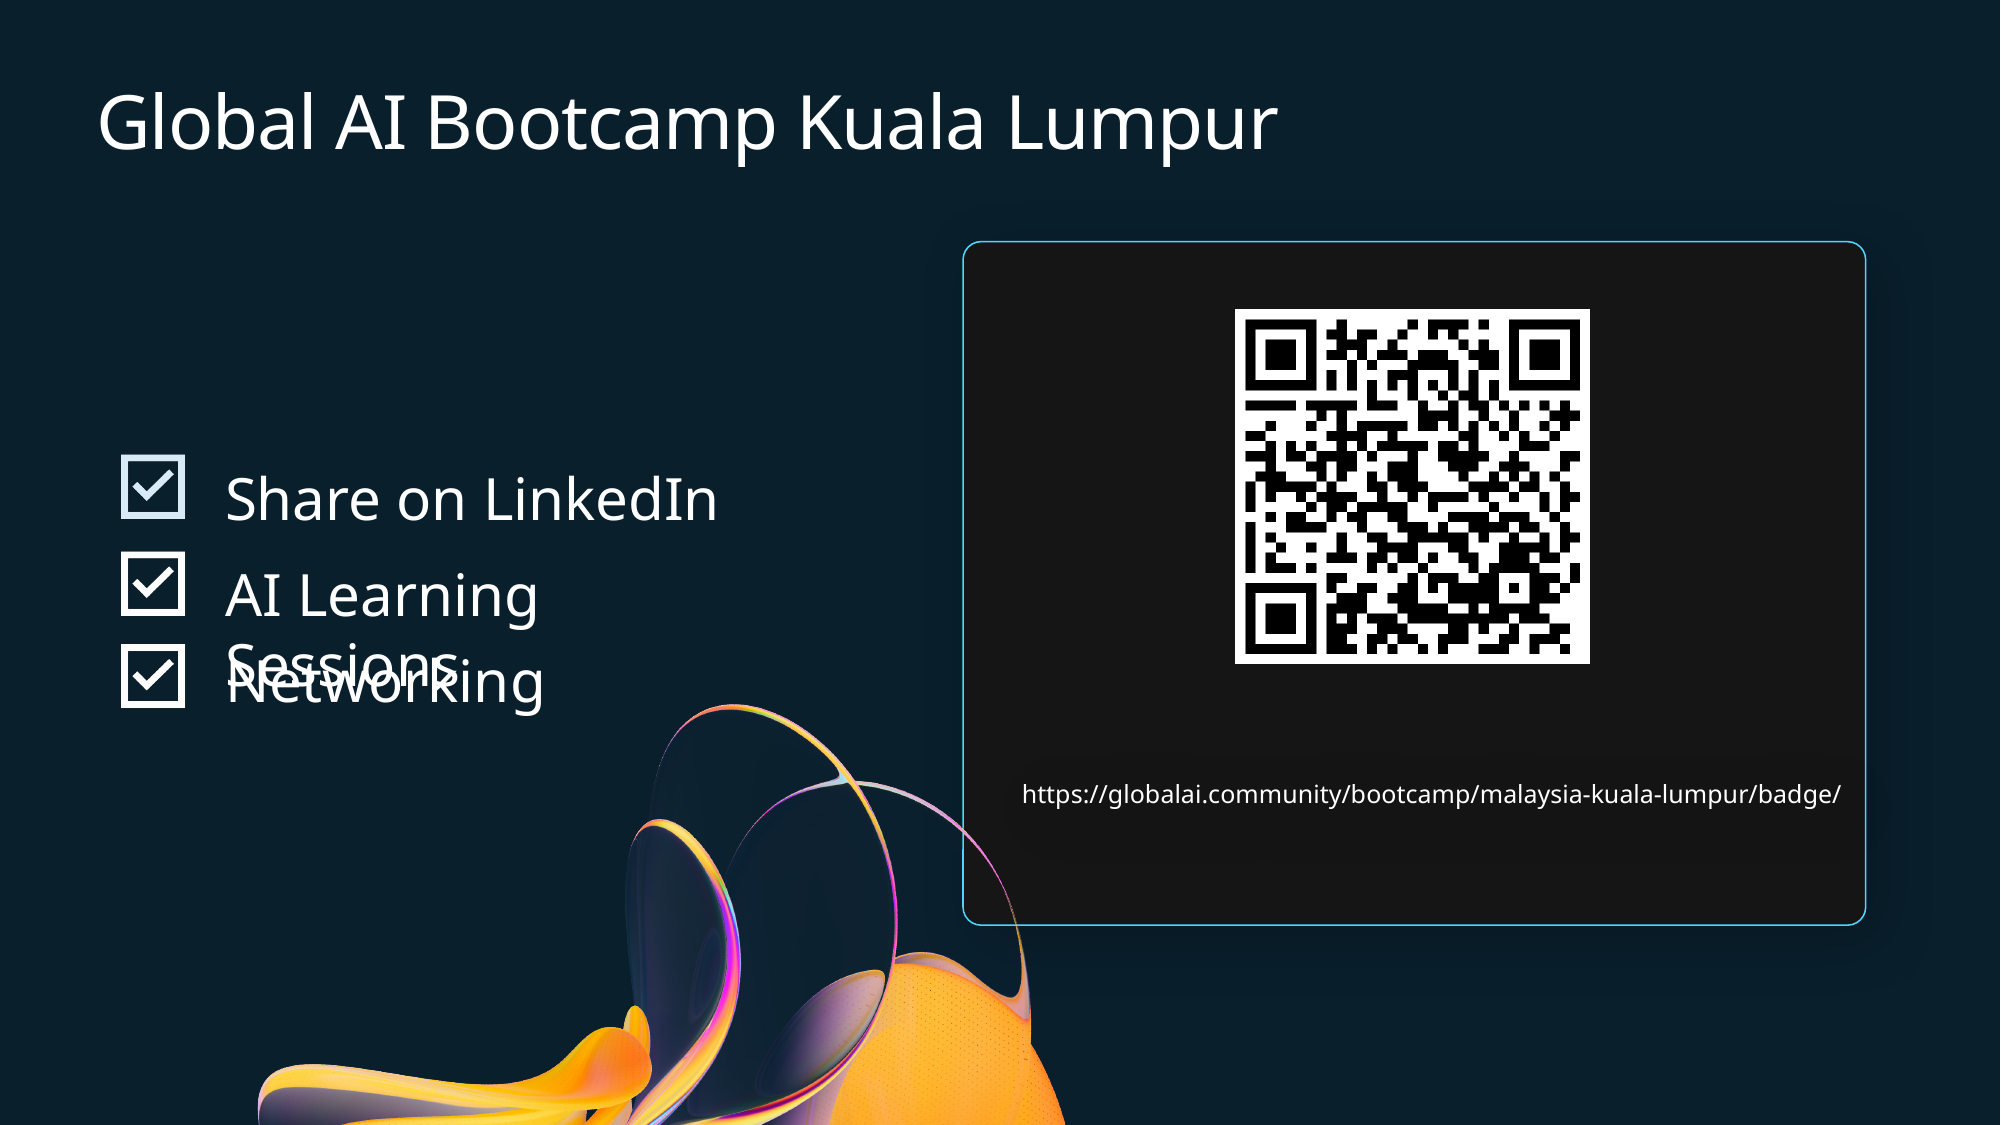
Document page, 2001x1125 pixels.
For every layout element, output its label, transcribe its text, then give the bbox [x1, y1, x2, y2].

picture [185, 626, 1382, 1125]
picture [1234, 308, 1590, 664]
text_box https://globalai.community/bootcamp/malaysia-kuala-lumpur/badge/ [877, 692, 1988, 899]
title Global AI Bootcamp Kuala Lumpur [96, 75, 1904, 166]
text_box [96, 429, 796, 733]
